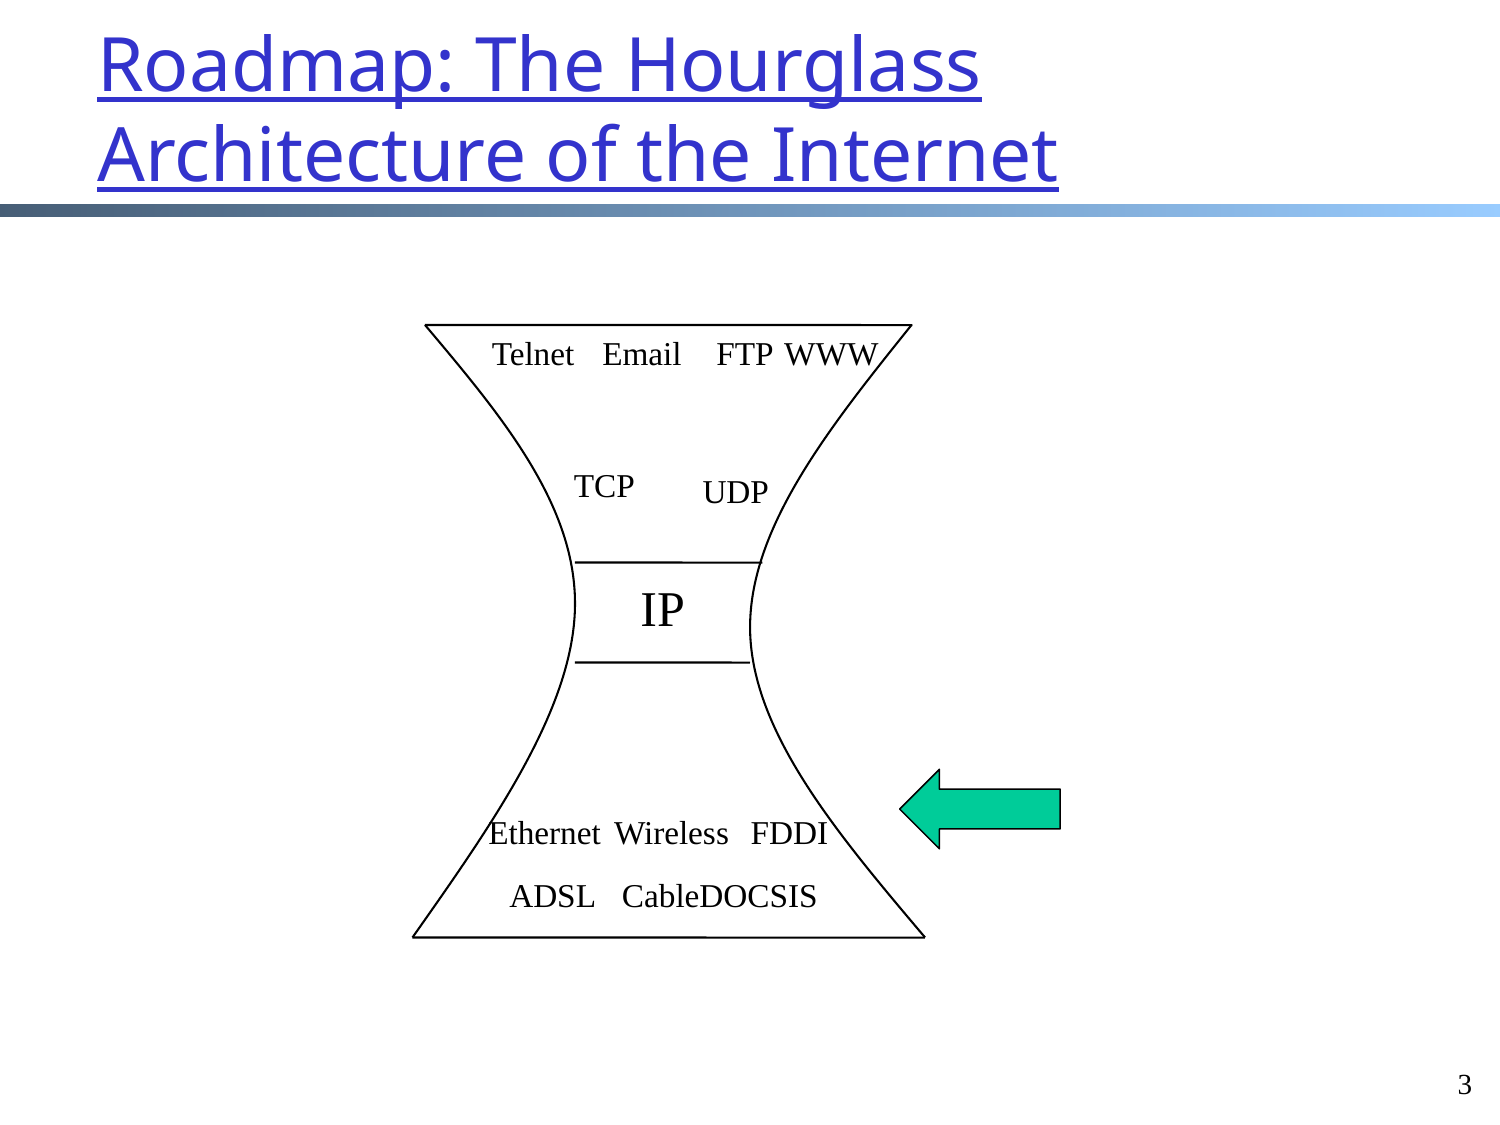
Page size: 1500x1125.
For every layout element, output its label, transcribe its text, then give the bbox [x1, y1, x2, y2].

text_box CableDOCSIS [607, 866, 833, 922]
text_box FTP [701, 326, 769, 380]
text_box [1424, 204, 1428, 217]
text_box UDP [687, 462, 784, 518]
text_box [750, 326, 926, 938]
text_box [412, 325, 576, 937]
text_box Wireless [599, 804, 744, 859]
text_box Telnet [477, 324, 587, 380]
text_box Email [587, 326, 697, 380]
text_box WWW [769, 326, 894, 380]
text_box IP [625, 569, 700, 644]
text_box TCP [559, 457, 650, 512]
slide_number 3 [1418, 1057, 1488, 1115]
slide_number 92 [1172, 204, 1176, 217]
text_box FDDI [744, 804, 843, 859]
text_box Roadmap: The Hourglass Architecture of the Internet [82, 24, 1408, 188]
text_box [899, 769, 1061, 849]
text_box Ethernet [473, 804, 599, 859]
text_box ADSL [494, 867, 607, 922]
